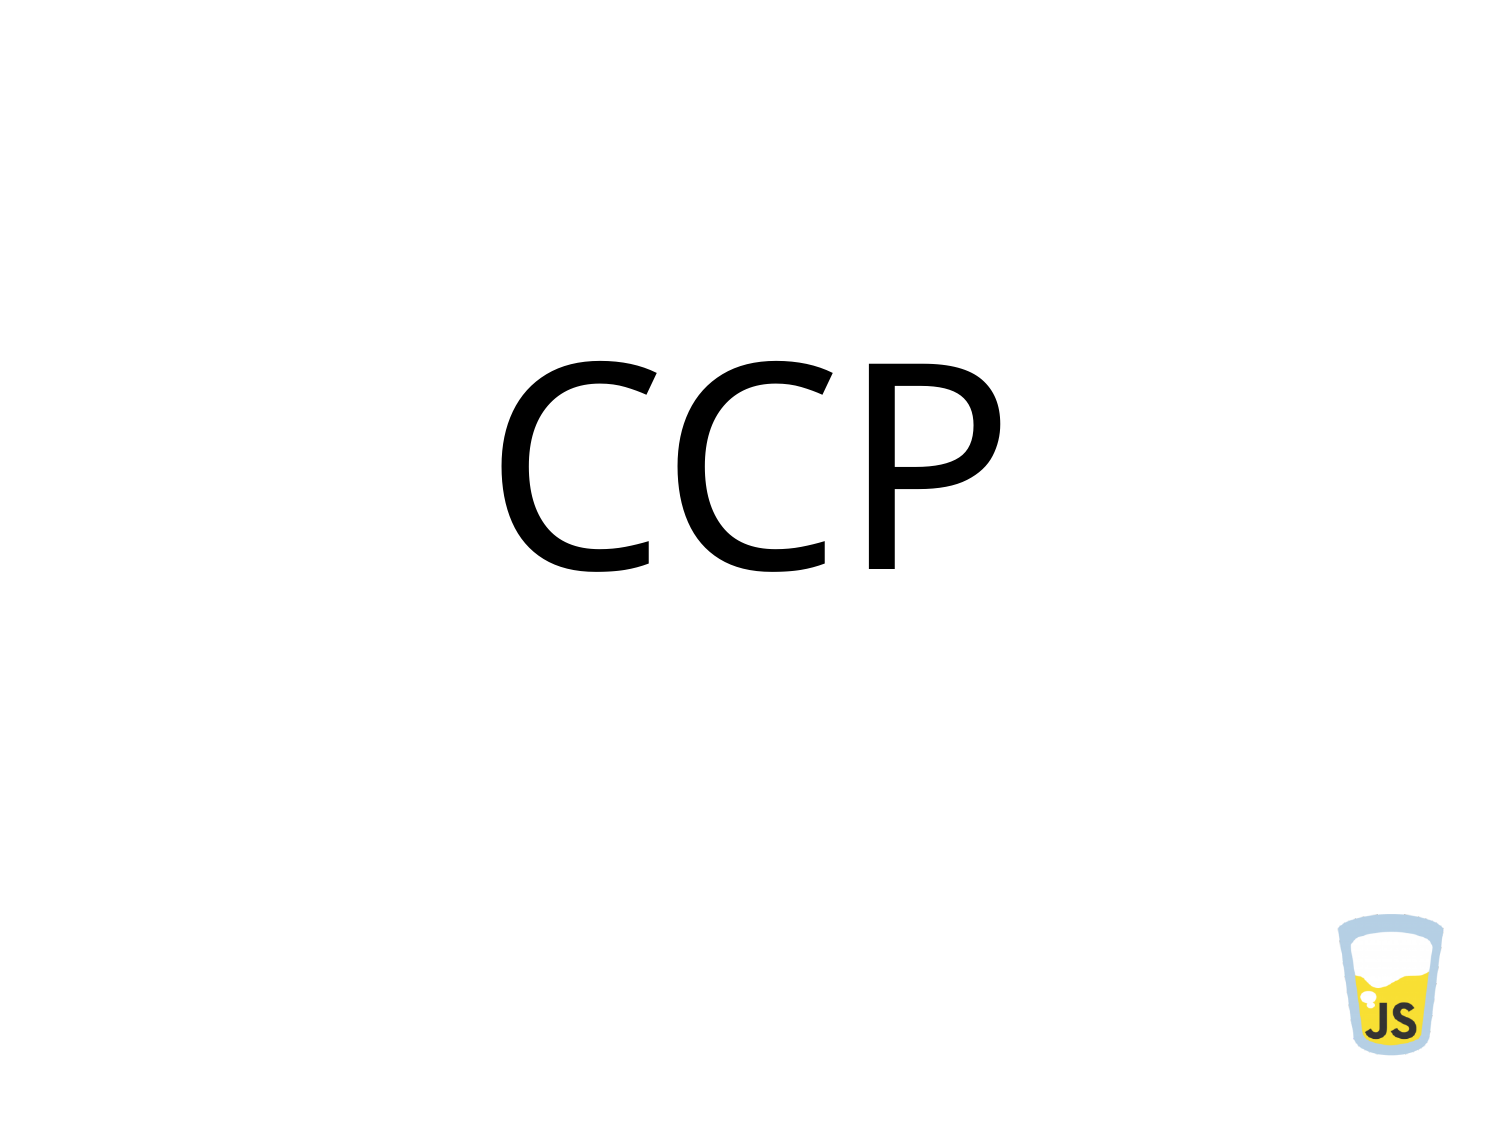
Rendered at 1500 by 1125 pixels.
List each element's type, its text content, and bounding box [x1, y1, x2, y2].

picture [1318, 912, 1463, 1057]
text_box CCP [0, 274, 1500, 635]
